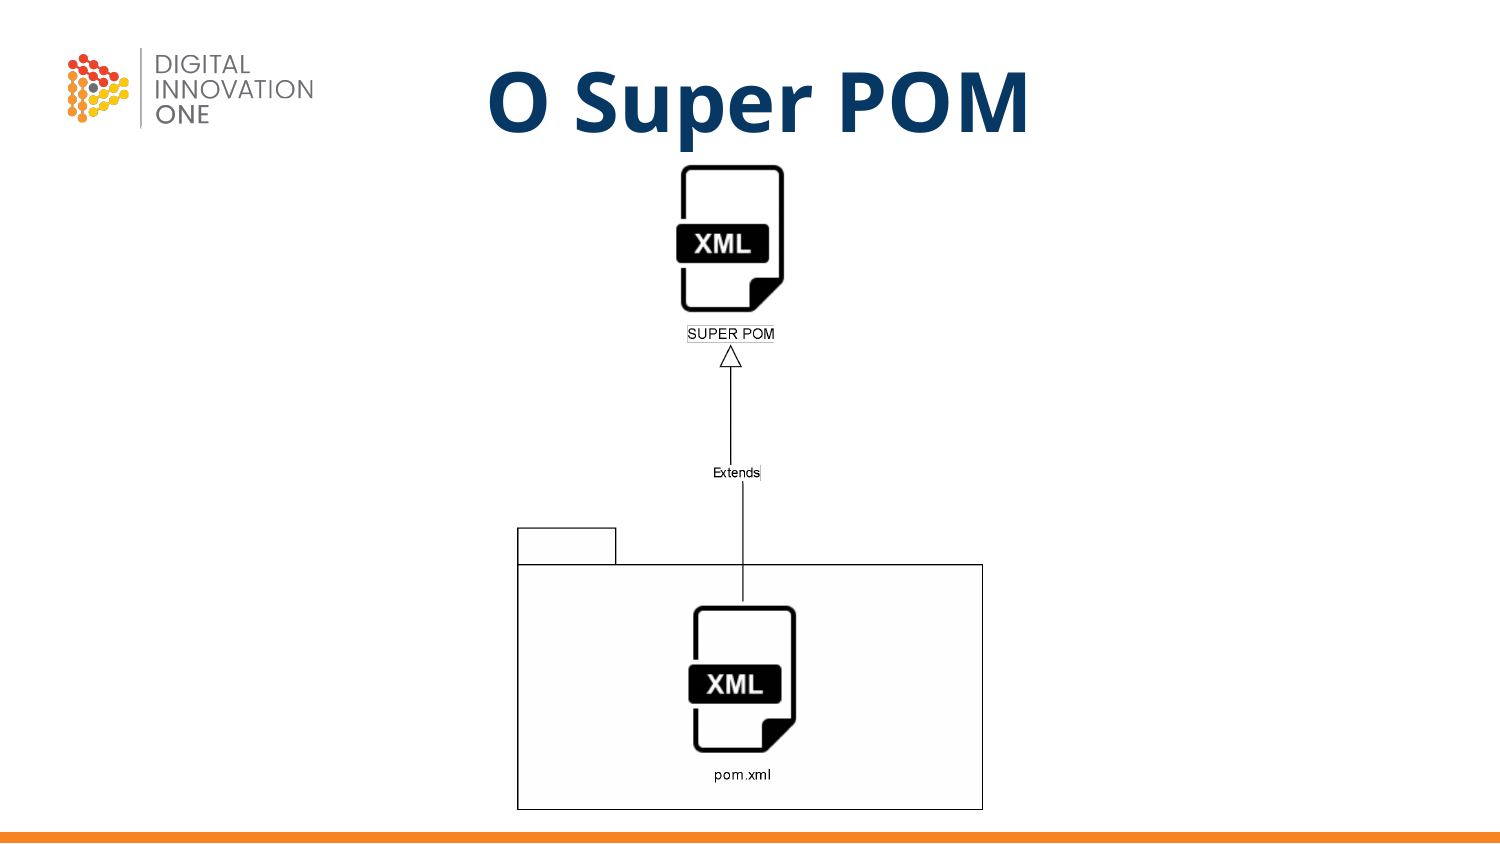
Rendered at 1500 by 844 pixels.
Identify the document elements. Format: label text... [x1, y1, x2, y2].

text_box [0, 832, 1500, 843]
picture [516, 159, 984, 810]
picture [50, 39, 331, 138]
subtitle O Super POM [51, 50, 1449, 148]
